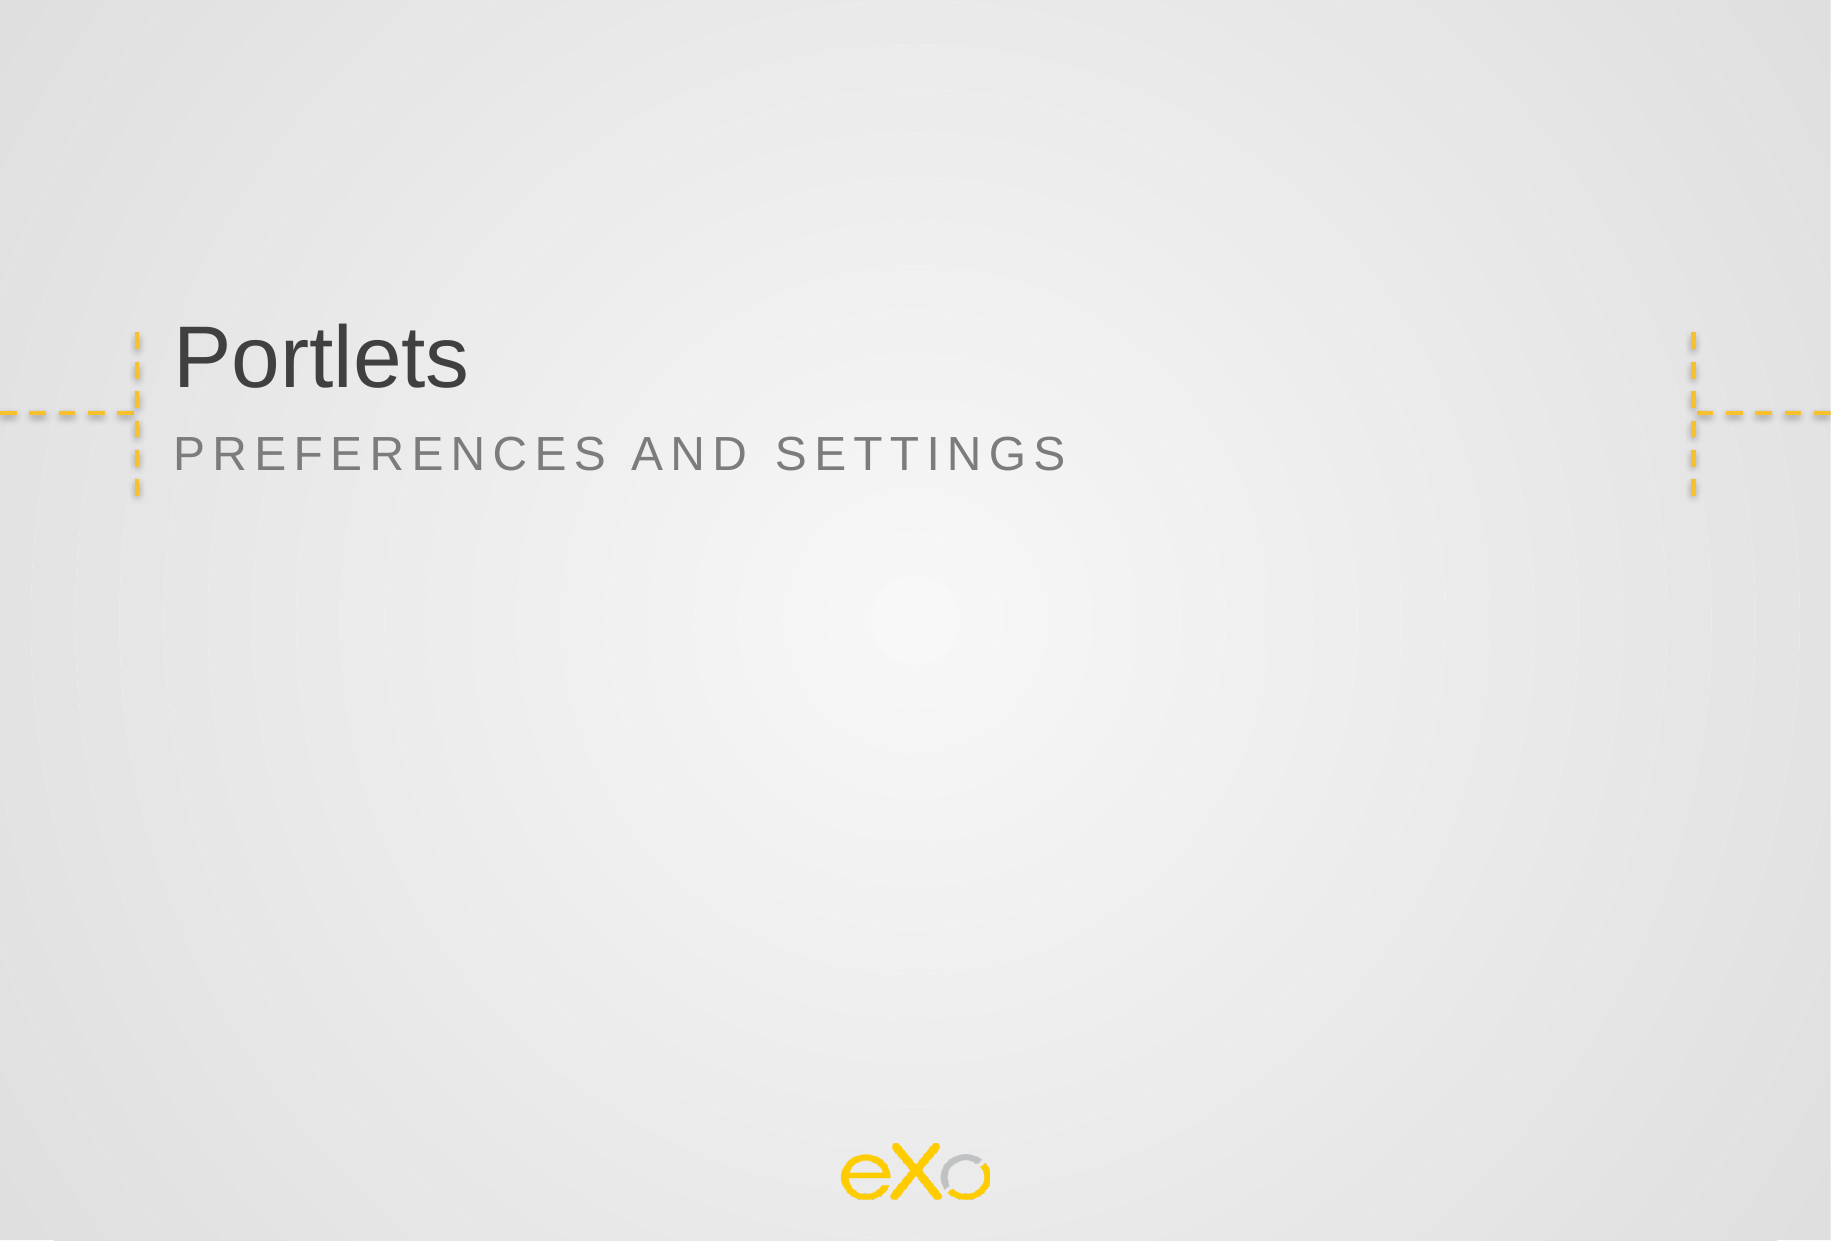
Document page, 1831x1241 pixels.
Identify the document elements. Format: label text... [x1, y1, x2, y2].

list Portlets [155, 289, 1676, 413]
picture [841, 1143, 990, 1200]
list Preferences and Settings [155, 413, 1676, 538]
